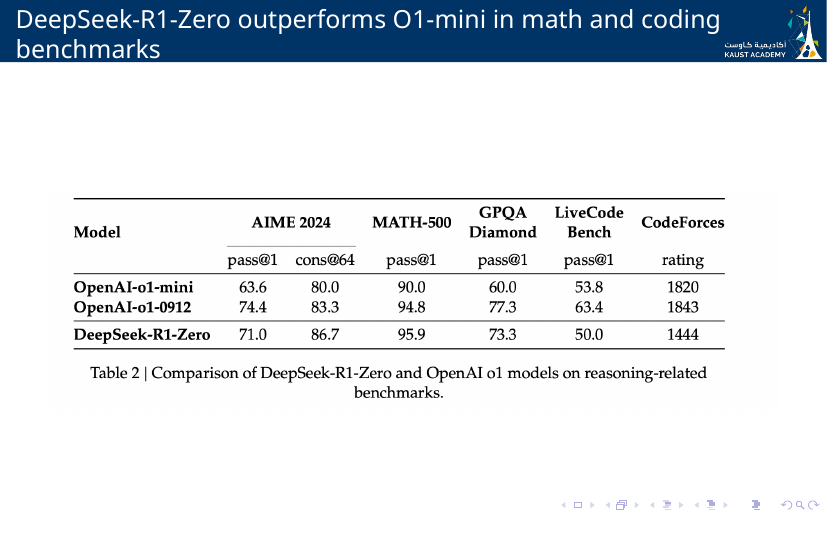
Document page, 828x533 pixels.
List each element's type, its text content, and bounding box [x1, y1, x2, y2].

picture [721, 2, 827, 62]
picture [49, 187, 778, 413]
title DeepSeek-R1-Zero outperforms O1-mini in math and coding benchmarks [15, 3, 735, 65]
